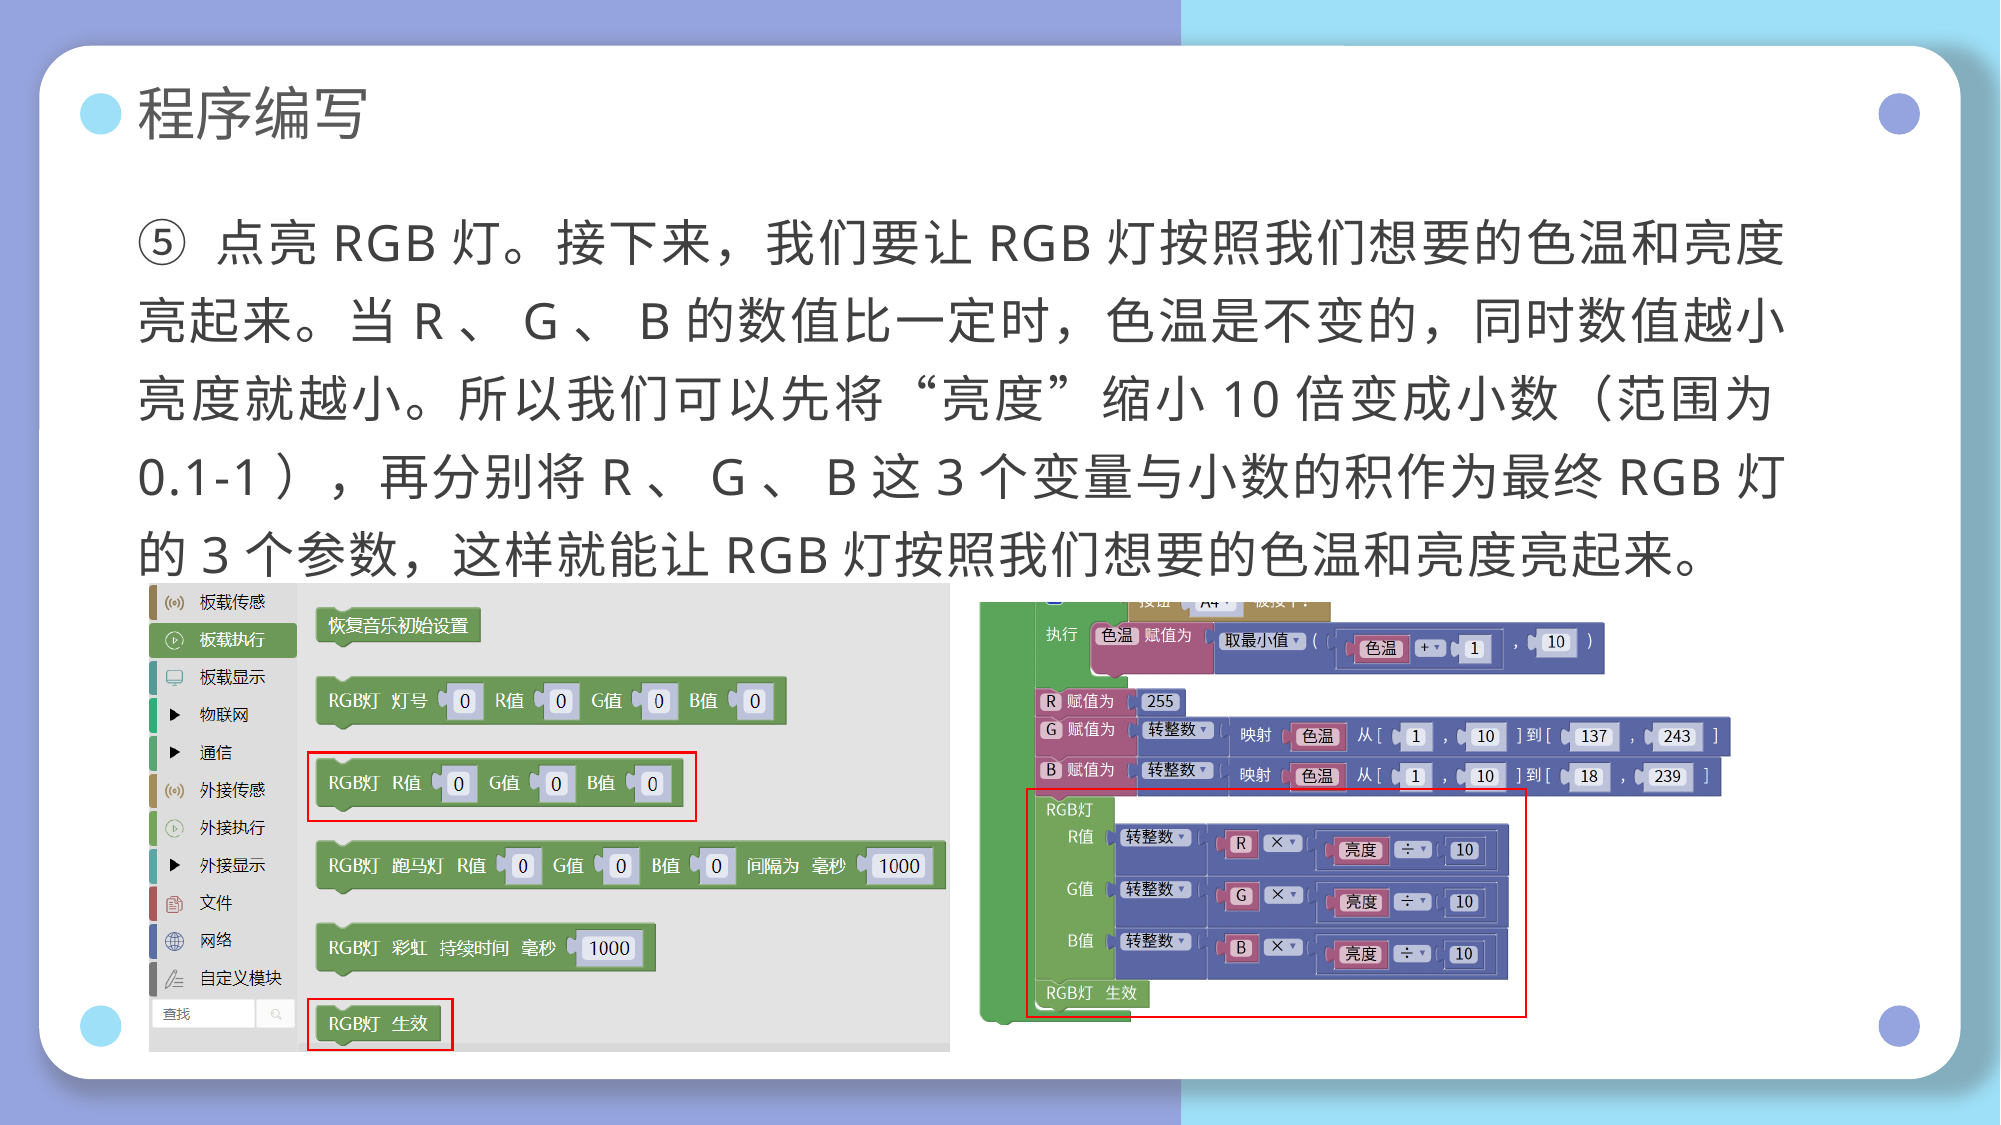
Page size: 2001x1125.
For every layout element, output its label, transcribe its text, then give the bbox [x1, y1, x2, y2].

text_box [308, 752, 696, 1051]
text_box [975, 602, 1737, 1025]
title 程序编写 [137, 77, 976, 157]
picture [149, 583, 950, 1052]
list ⑤ 点亮RGB灯。接下来，我们要让RGB灯按照我们想要的色温和亮度亮起来。当R、G、B的数值比一定时，色温是不变的，同时数值越小亮度就越小。所以我们可以先将“亮度”缩小10倍变成小数（范围为0.1-1），再分别将R、G、B这3个变量与小数的积作为最终RGB灯的3个参数，这样就能让RGB灯按照我们想要的色温和亮度亮起来。 [137, 185, 1789, 768]
